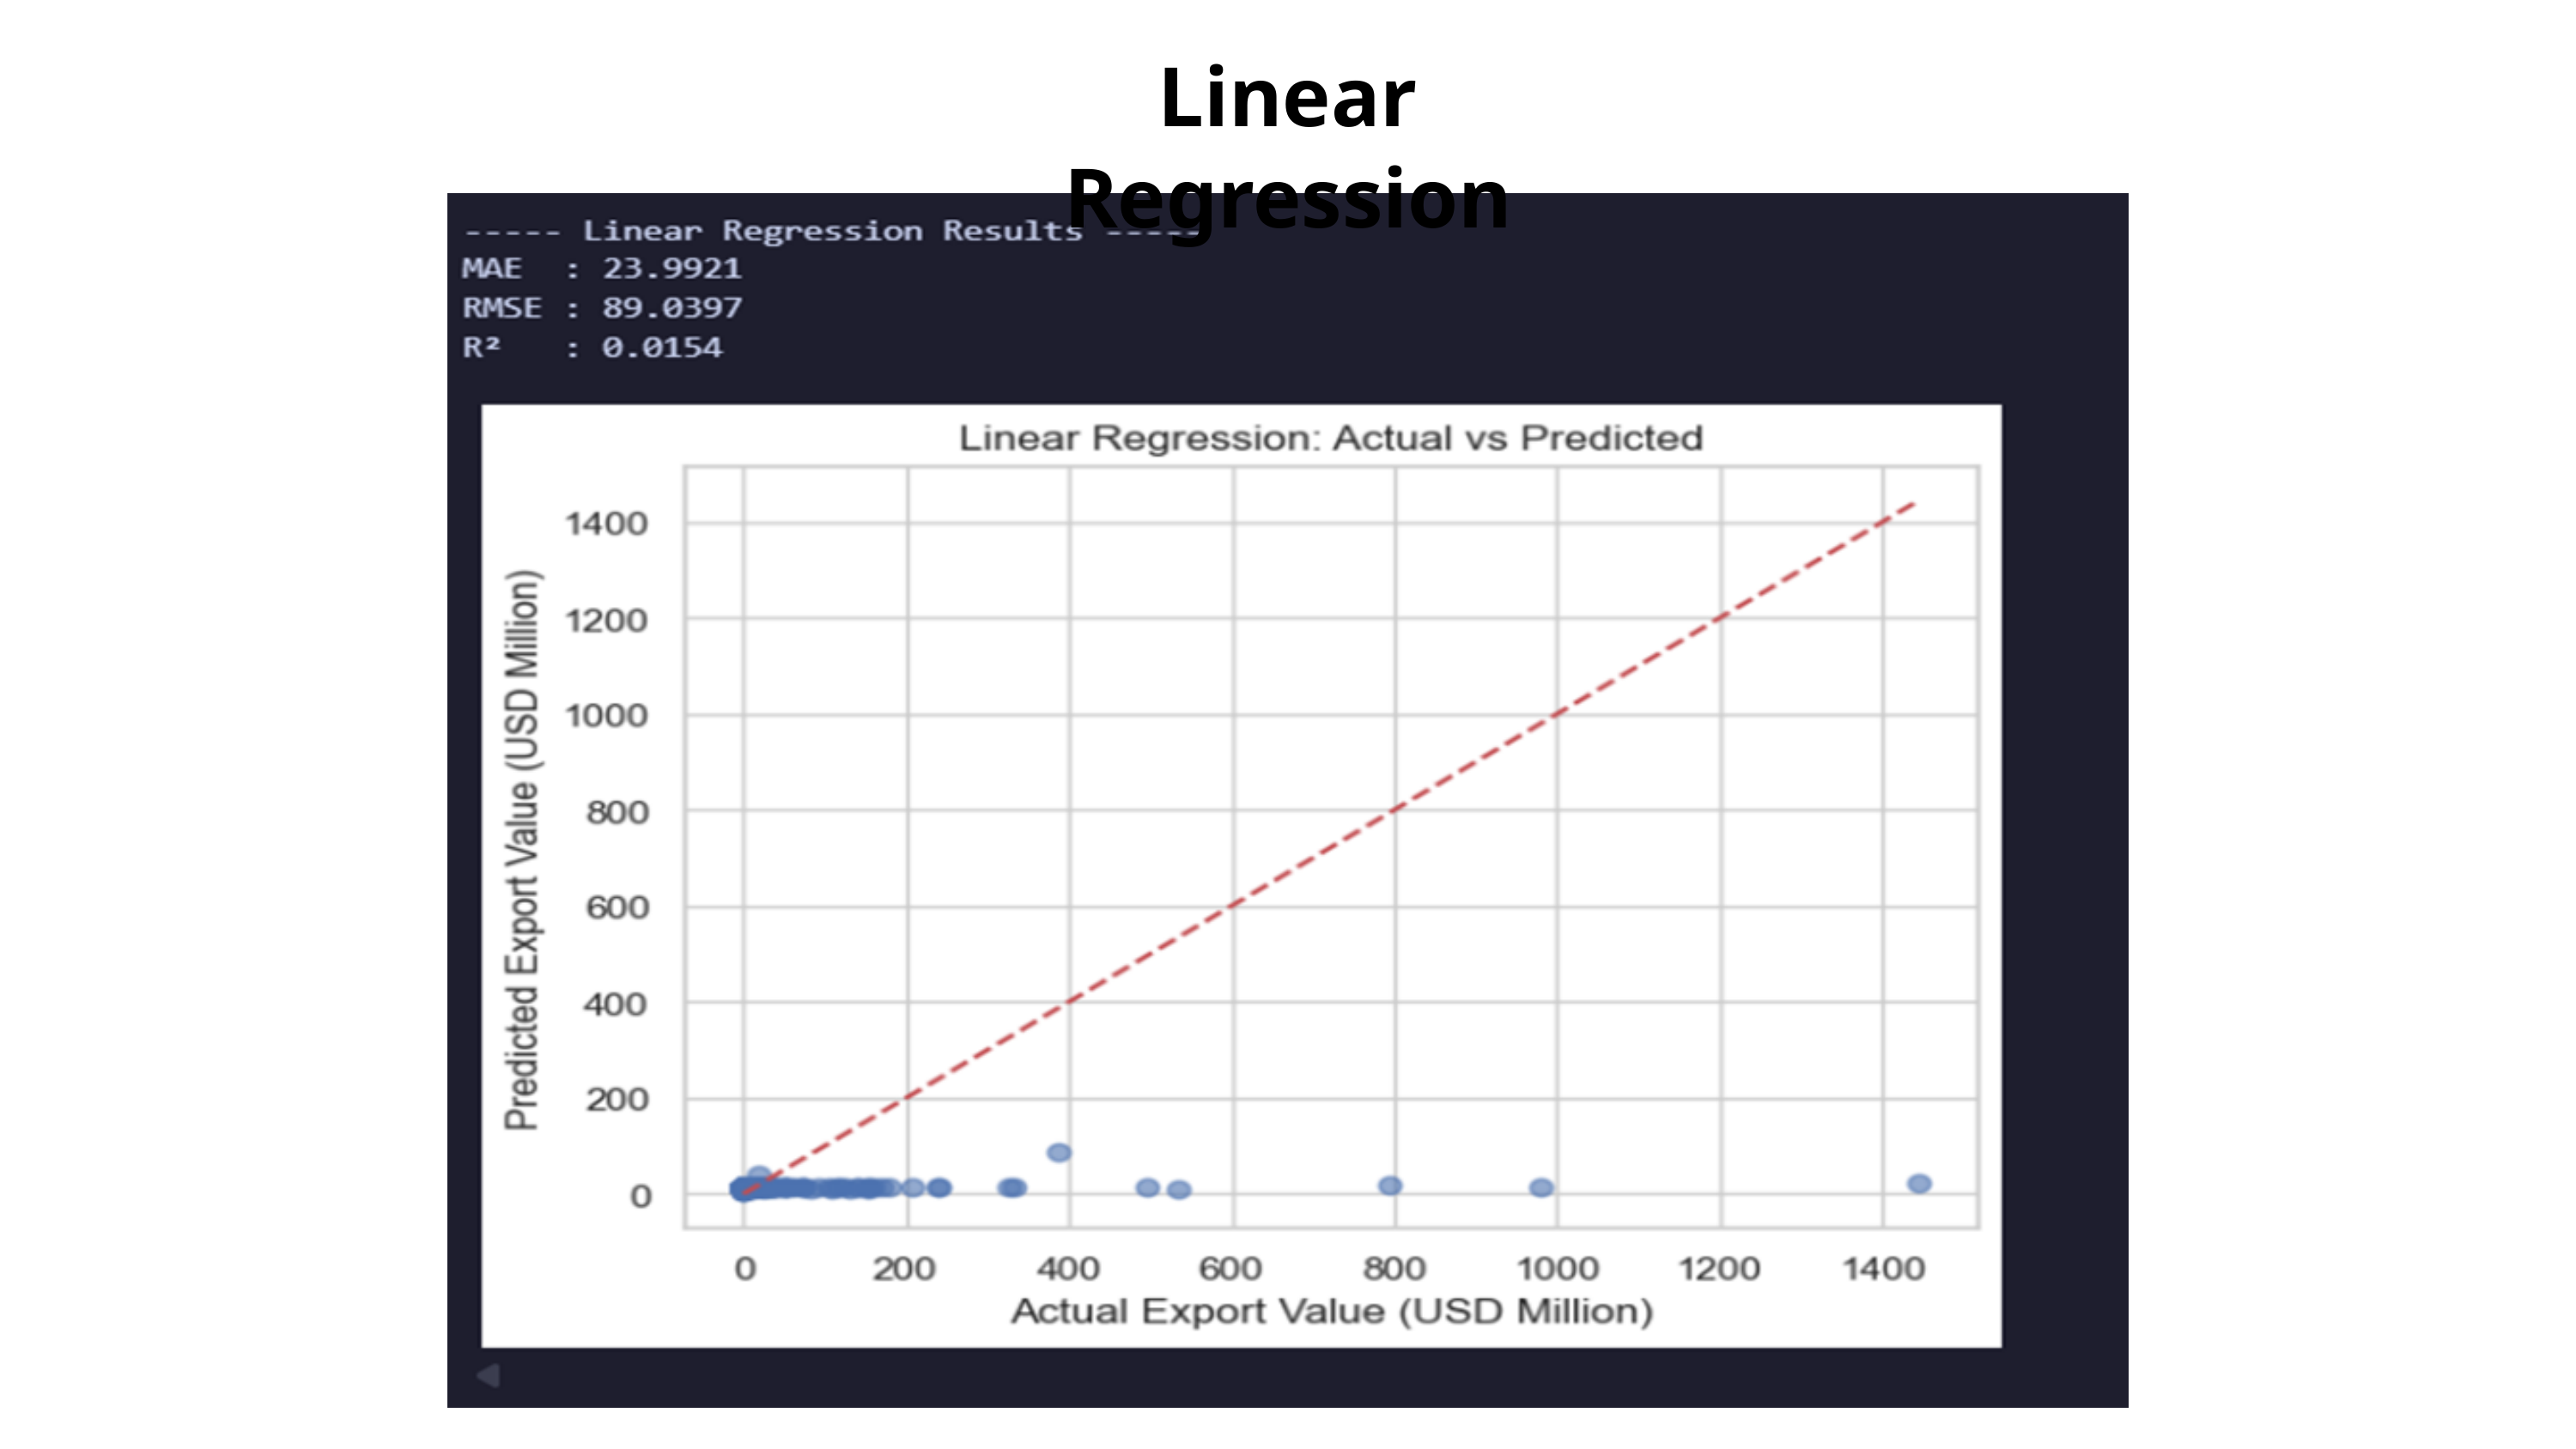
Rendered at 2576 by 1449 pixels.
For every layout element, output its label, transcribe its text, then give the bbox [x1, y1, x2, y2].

text_box Linear Regression [969, 40, 1607, 245]
text_box [447, 193, 2129, 1408]
